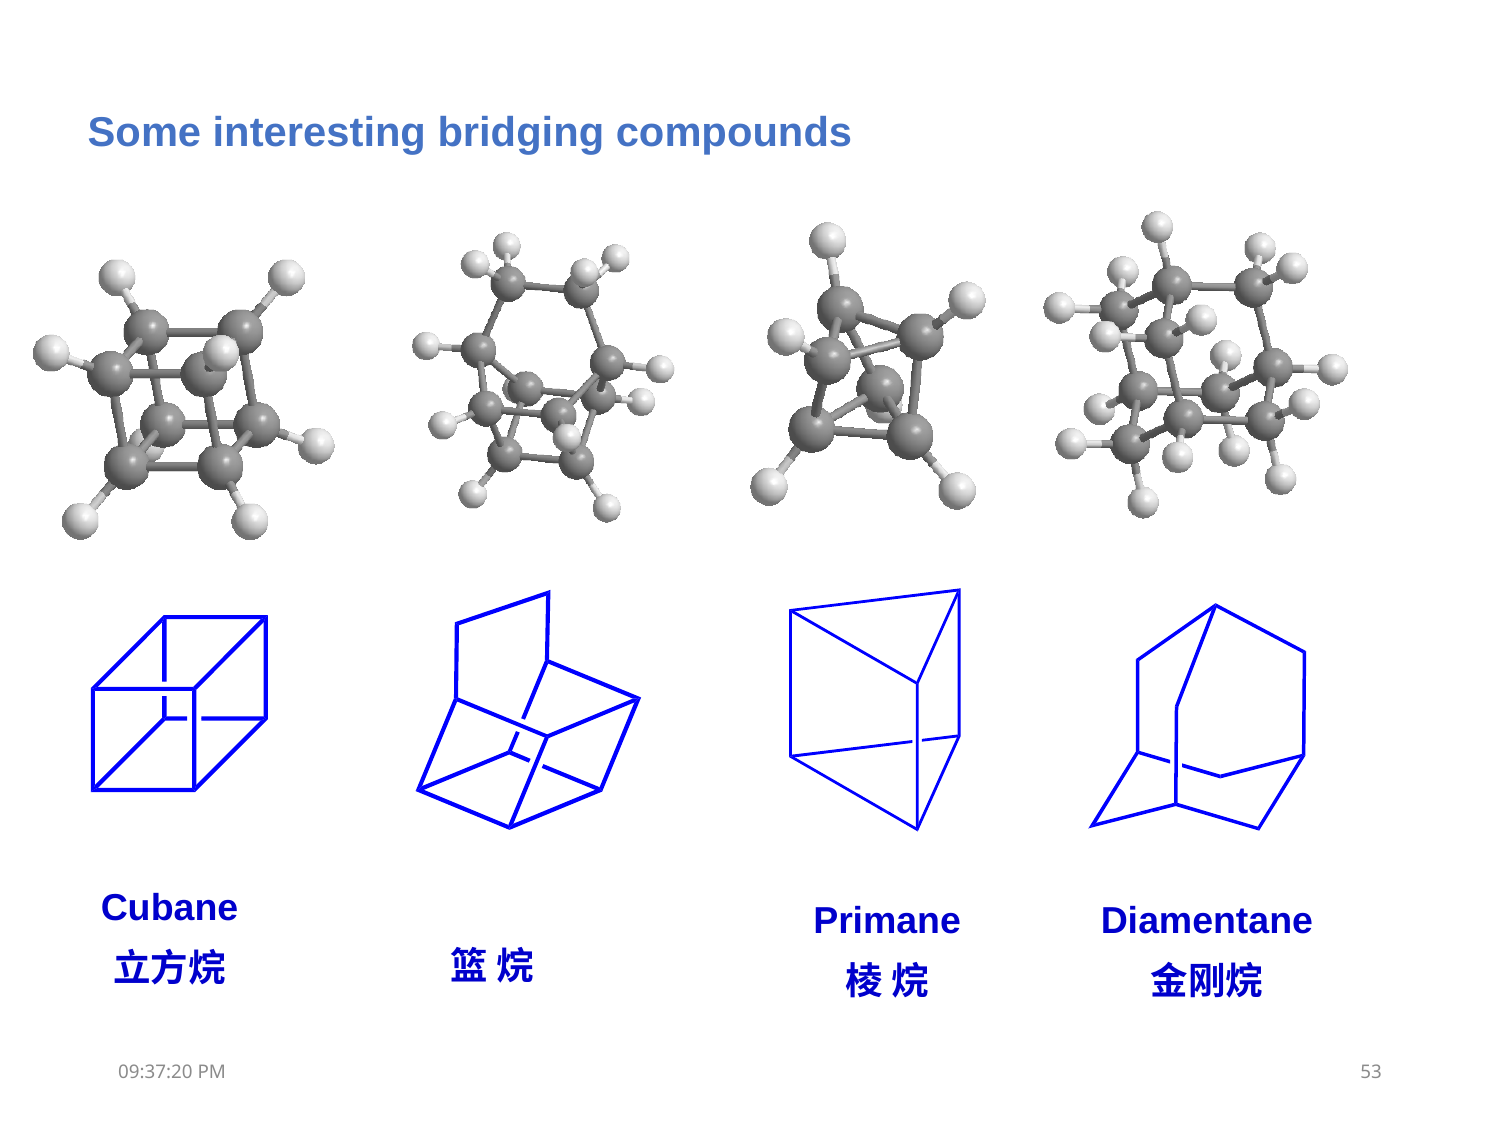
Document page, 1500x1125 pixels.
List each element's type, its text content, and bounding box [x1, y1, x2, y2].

picture [23, 247, 349, 553]
slide_number 53 [1059, 1042, 1397, 1103]
text_box 篮 烷 [435, 934, 586, 995]
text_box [1084, 598, 1311, 835]
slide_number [103, 1042, 441, 1103]
picture [398, 222, 686, 535]
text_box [785, 584, 965, 835]
text_box Cubane 立方烷 [85, 859, 254, 996]
text_box Diamentane 金刚烷 [1085, 872, 1328, 1009]
picture [1023, 197, 1362, 534]
picture [735, 209, 999, 523]
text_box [410, 584, 646, 835]
text_box Some interesting bridging compounds [72, 97, 868, 163]
text_box Primane 棱 烷 [798, 872, 976, 1009]
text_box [85, 609, 274, 798]
